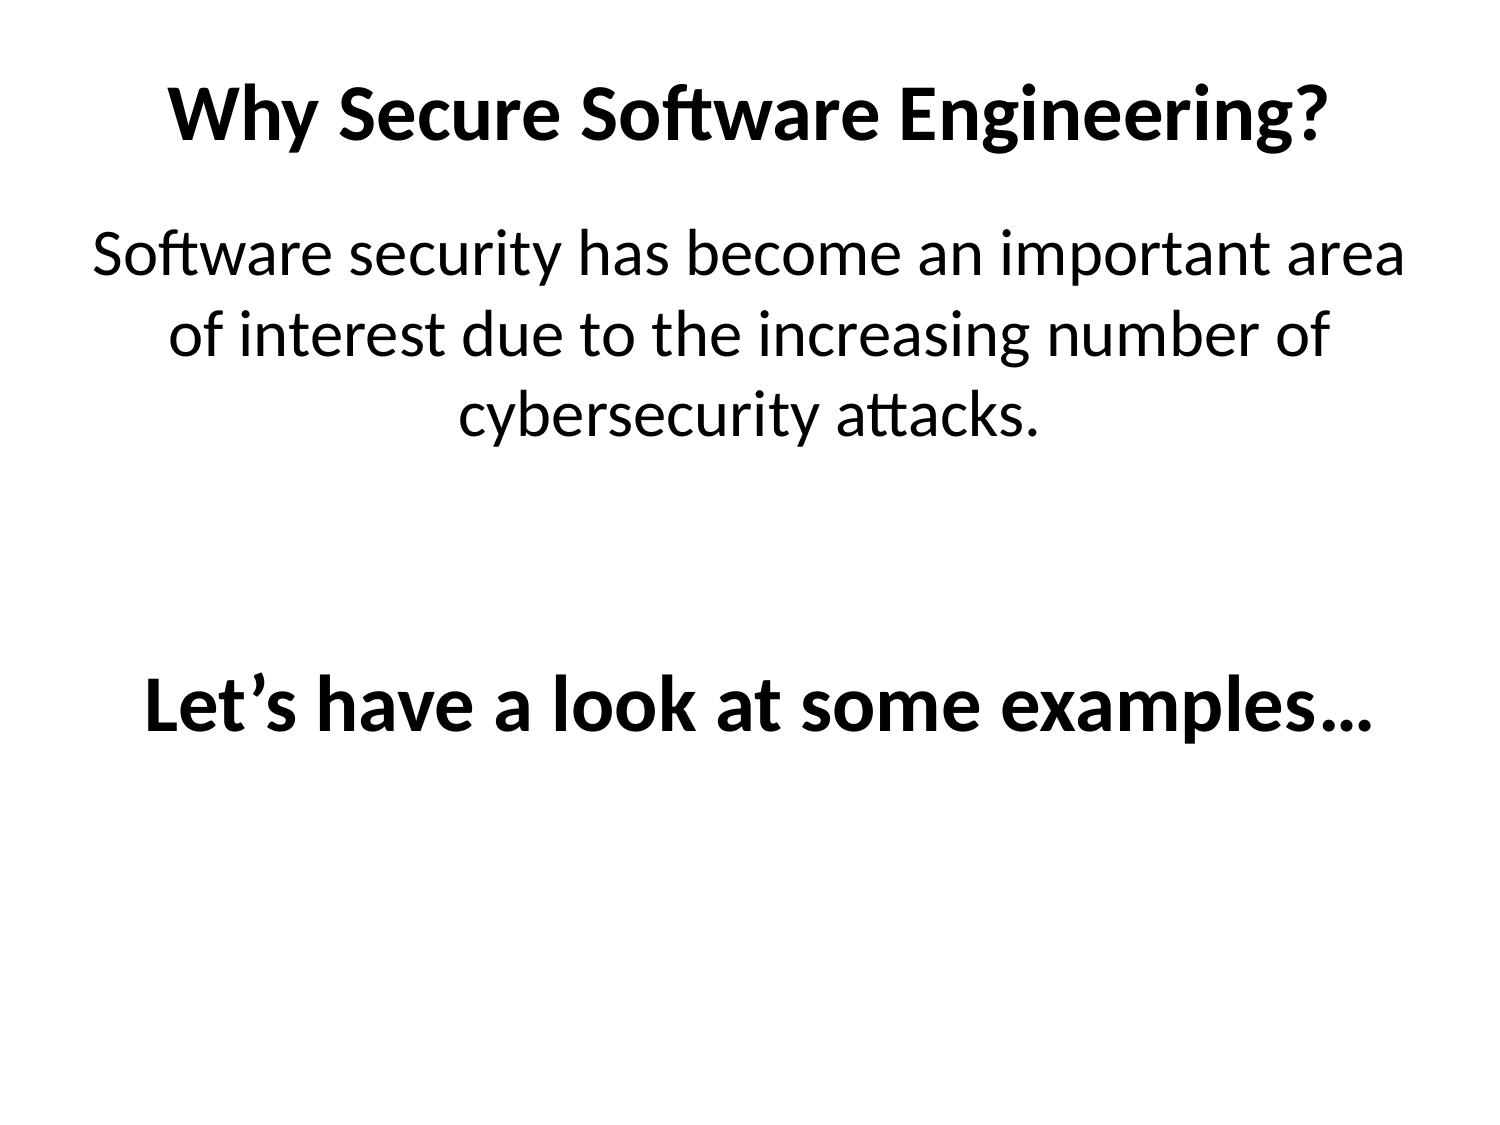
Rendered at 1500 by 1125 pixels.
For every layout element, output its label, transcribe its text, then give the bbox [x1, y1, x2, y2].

list Software security has become an important area of interest due to the increasing number of cybersecurity attacks. [75, 201, 1425, 492]
text_box Let’s have a look at some examples… [50, 605, 1471, 794]
title Why Secure Software Engineering? [75, 14, 1425, 201]
